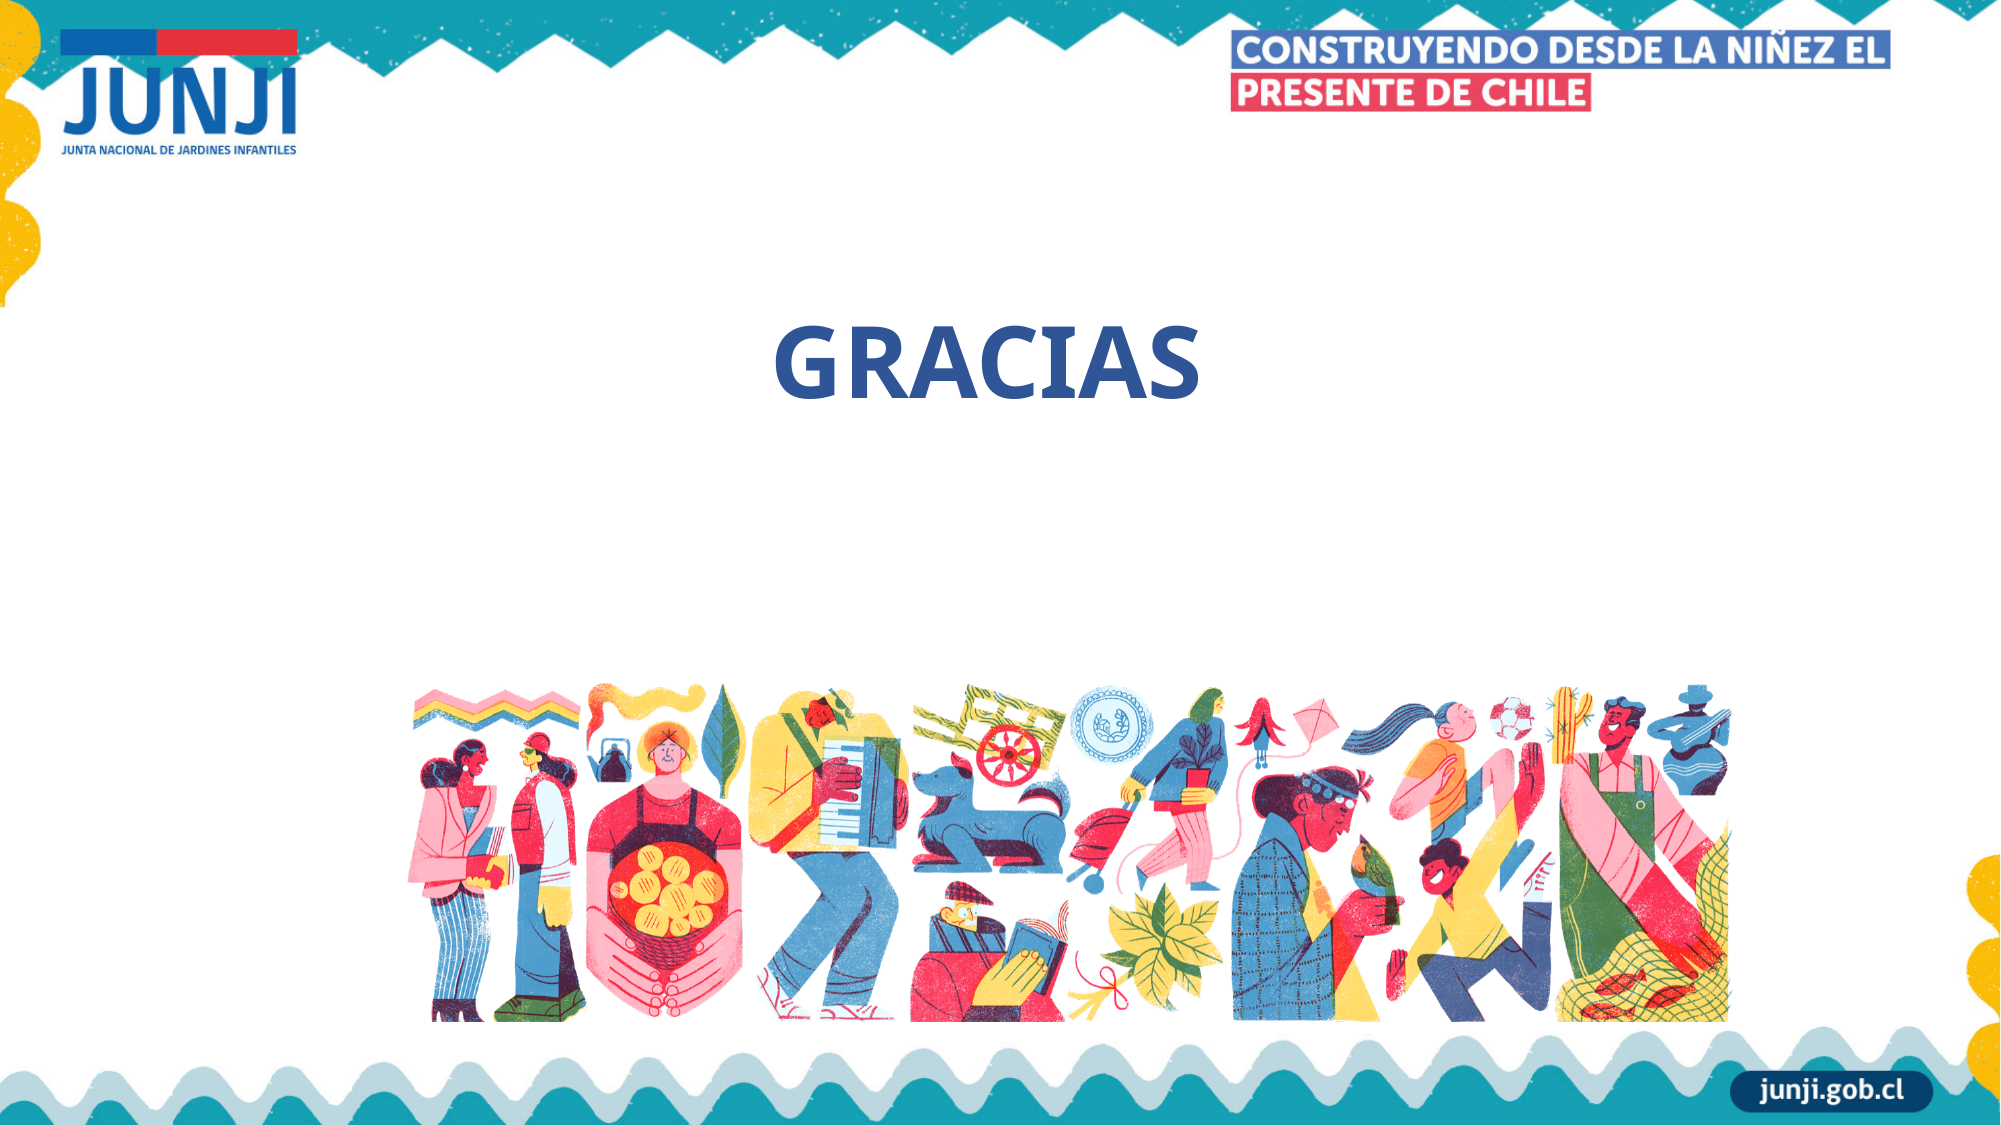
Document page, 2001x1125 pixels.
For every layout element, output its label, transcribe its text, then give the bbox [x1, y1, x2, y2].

picture [0, 0, 2001, 1125]
text_box GRACIAS [359, 376, 1641, 419]
